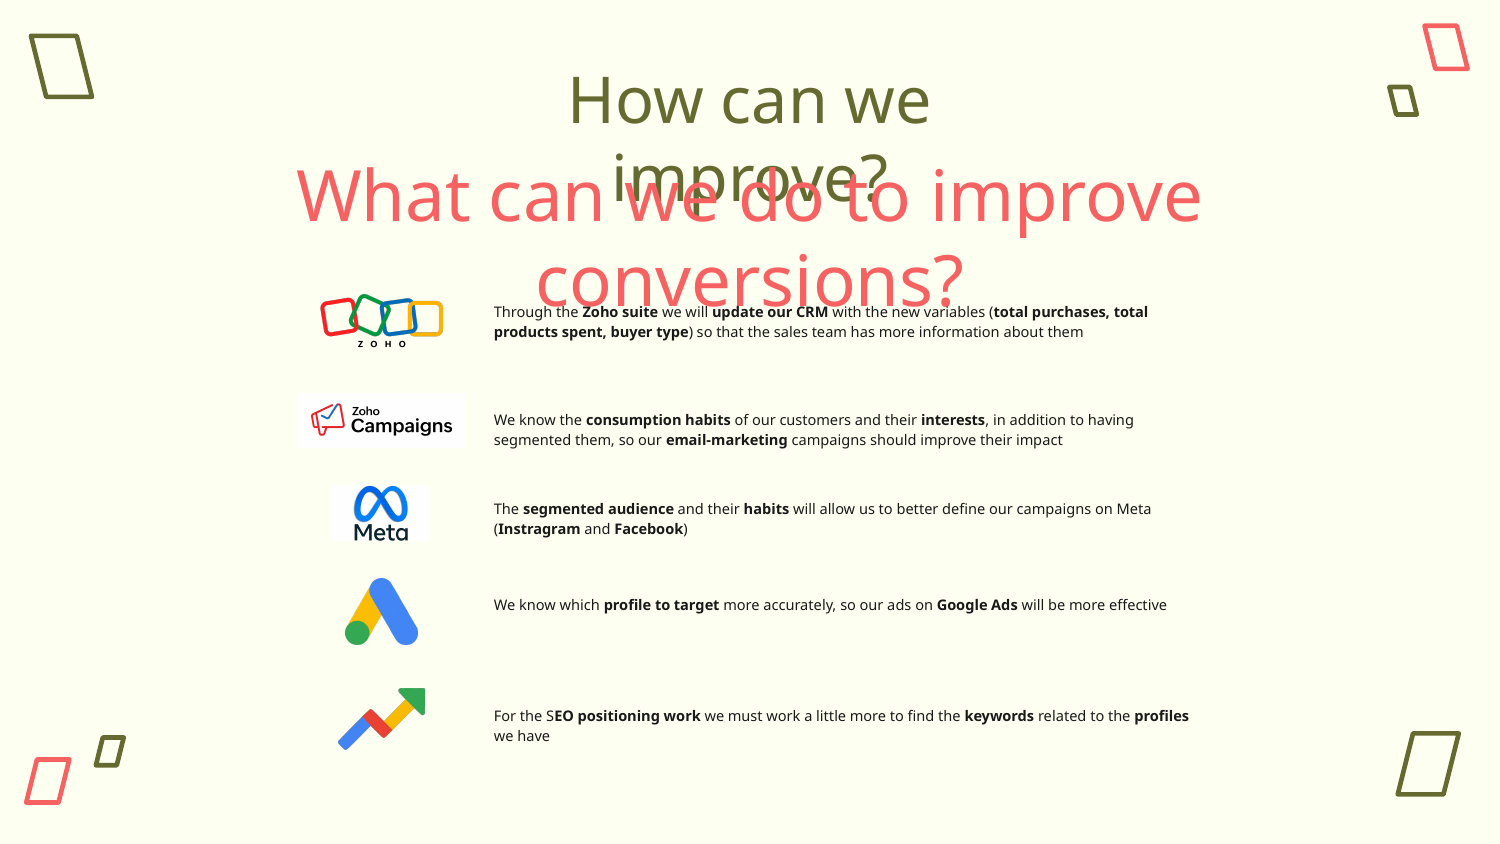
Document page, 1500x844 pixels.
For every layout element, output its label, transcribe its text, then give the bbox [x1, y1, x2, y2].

text_box We know which profile to target more accurately, so our ads on Google Ads will be more effective [479, 578, 1217, 674]
text_box The segmented audience and their habits will allow us to better define our campaigns on Meta (Instragram and Facebook) [479, 482, 1217, 578]
picture [344, 578, 418, 646]
text_box For the SEO positioning work we must work a little more to find the keywords related to the profiles we have [479, 688, 1217, 805]
picture [332, 485, 431, 541]
picture [337, 688, 425, 751]
picture [297, 393, 466, 449]
picture [311, 286, 452, 354]
text_box We know the consumption habits of our customers and their interests, in addition to having segmented them, so our email-marketing campaigns should improve their impact [479, 393, 1217, 482]
text_box Through the Zoho suite we will update our CRM with the new variables (total purchases, total products spent, buyer type) so that the sales team has more information about them [479, 285, 1217, 393]
title What can we do to improve conversions? [110, 135, 1390, 227]
title How can we improve? [430, 44, 1070, 135]
